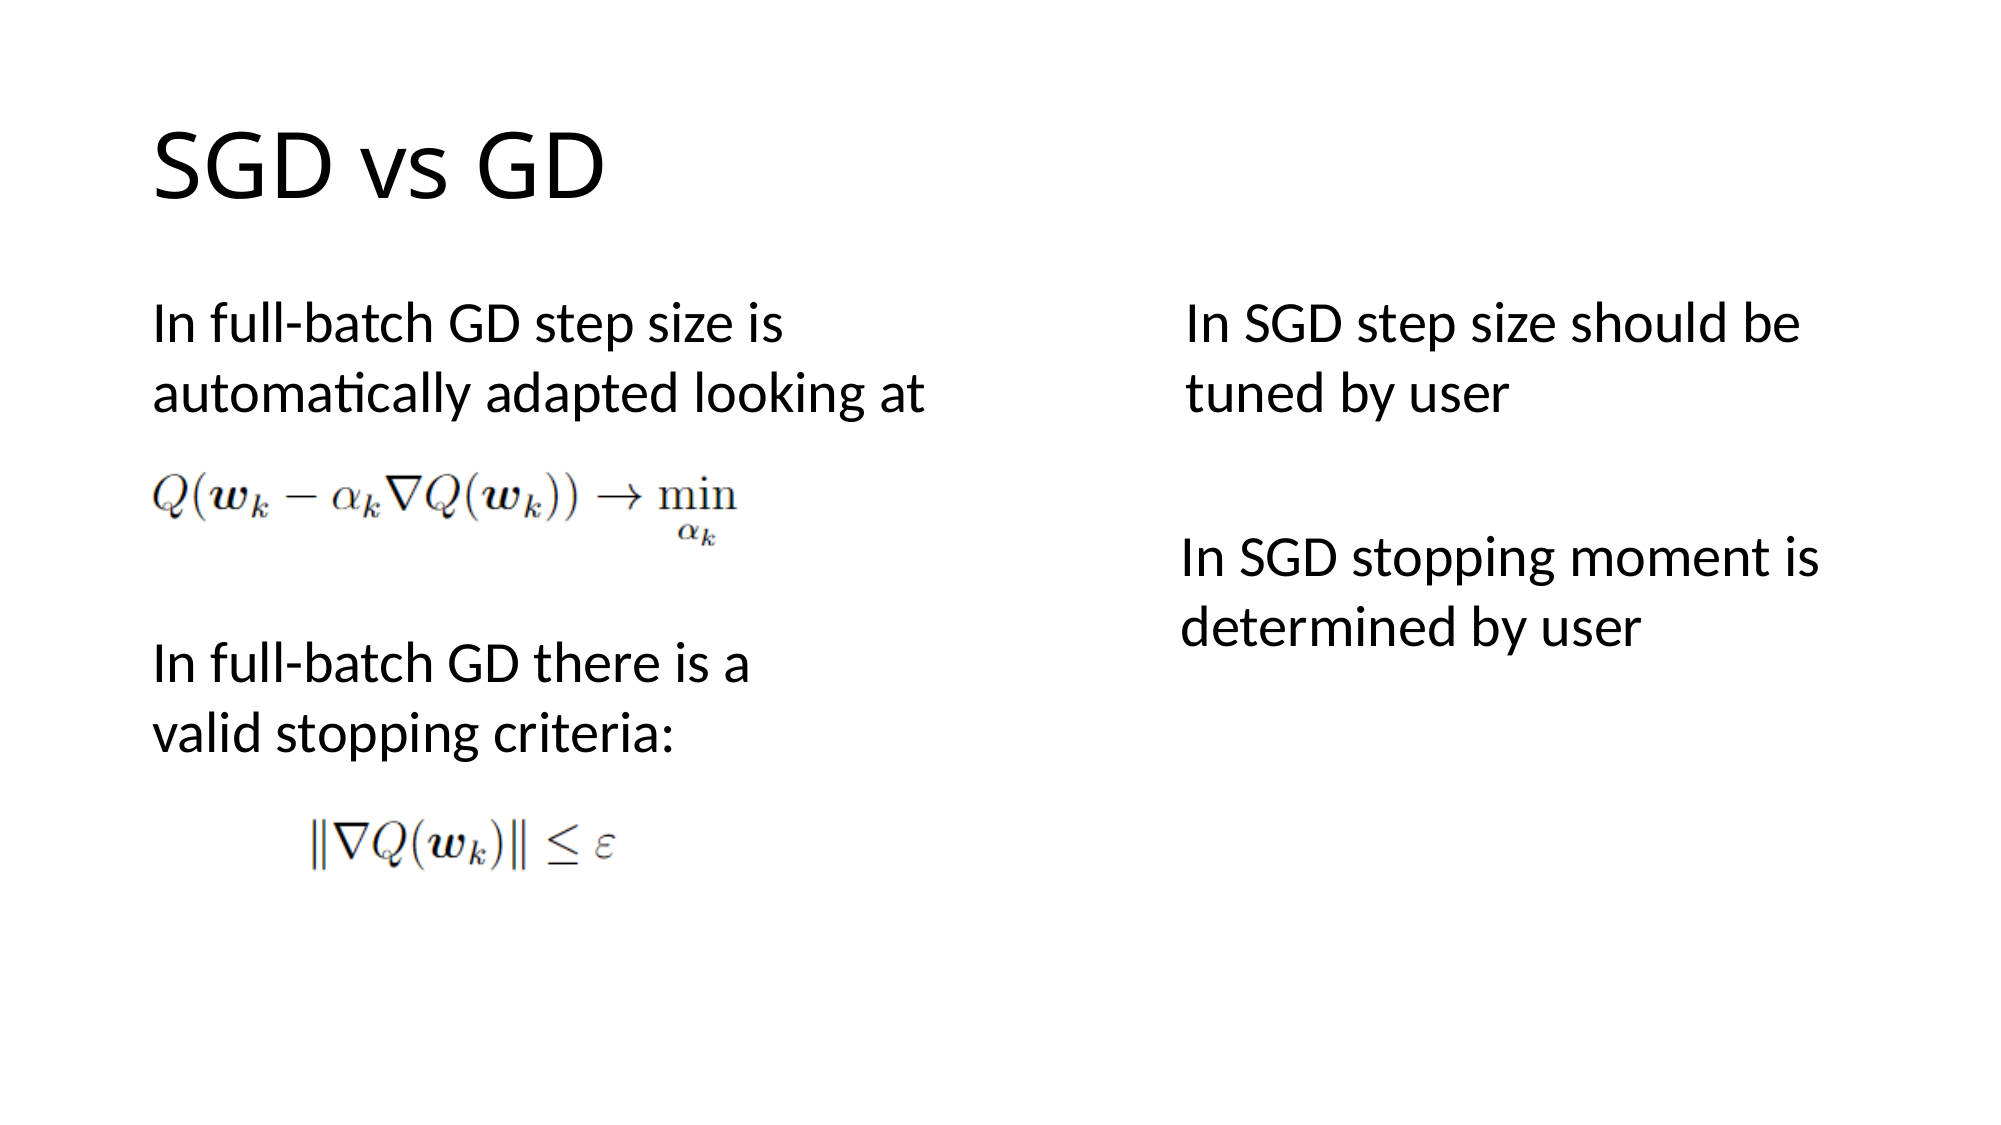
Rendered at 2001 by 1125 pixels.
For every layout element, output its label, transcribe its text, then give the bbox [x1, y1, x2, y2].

title SGD vs GD [137, 59, 1863, 278]
text_box In full-batch GD there is a valid stopping criteria: [137, 616, 886, 772]
picture [146, 456, 754, 566]
picture [295, 804, 633, 889]
text_box In full-batch GD step size is automatically adapted looking at [137, 277, 948, 432]
text_box In SGD step size should be tuned by user [1171, 277, 1859, 432]
text_box In SGD stopping moment is determined by user [1165, 511, 1854, 666]
